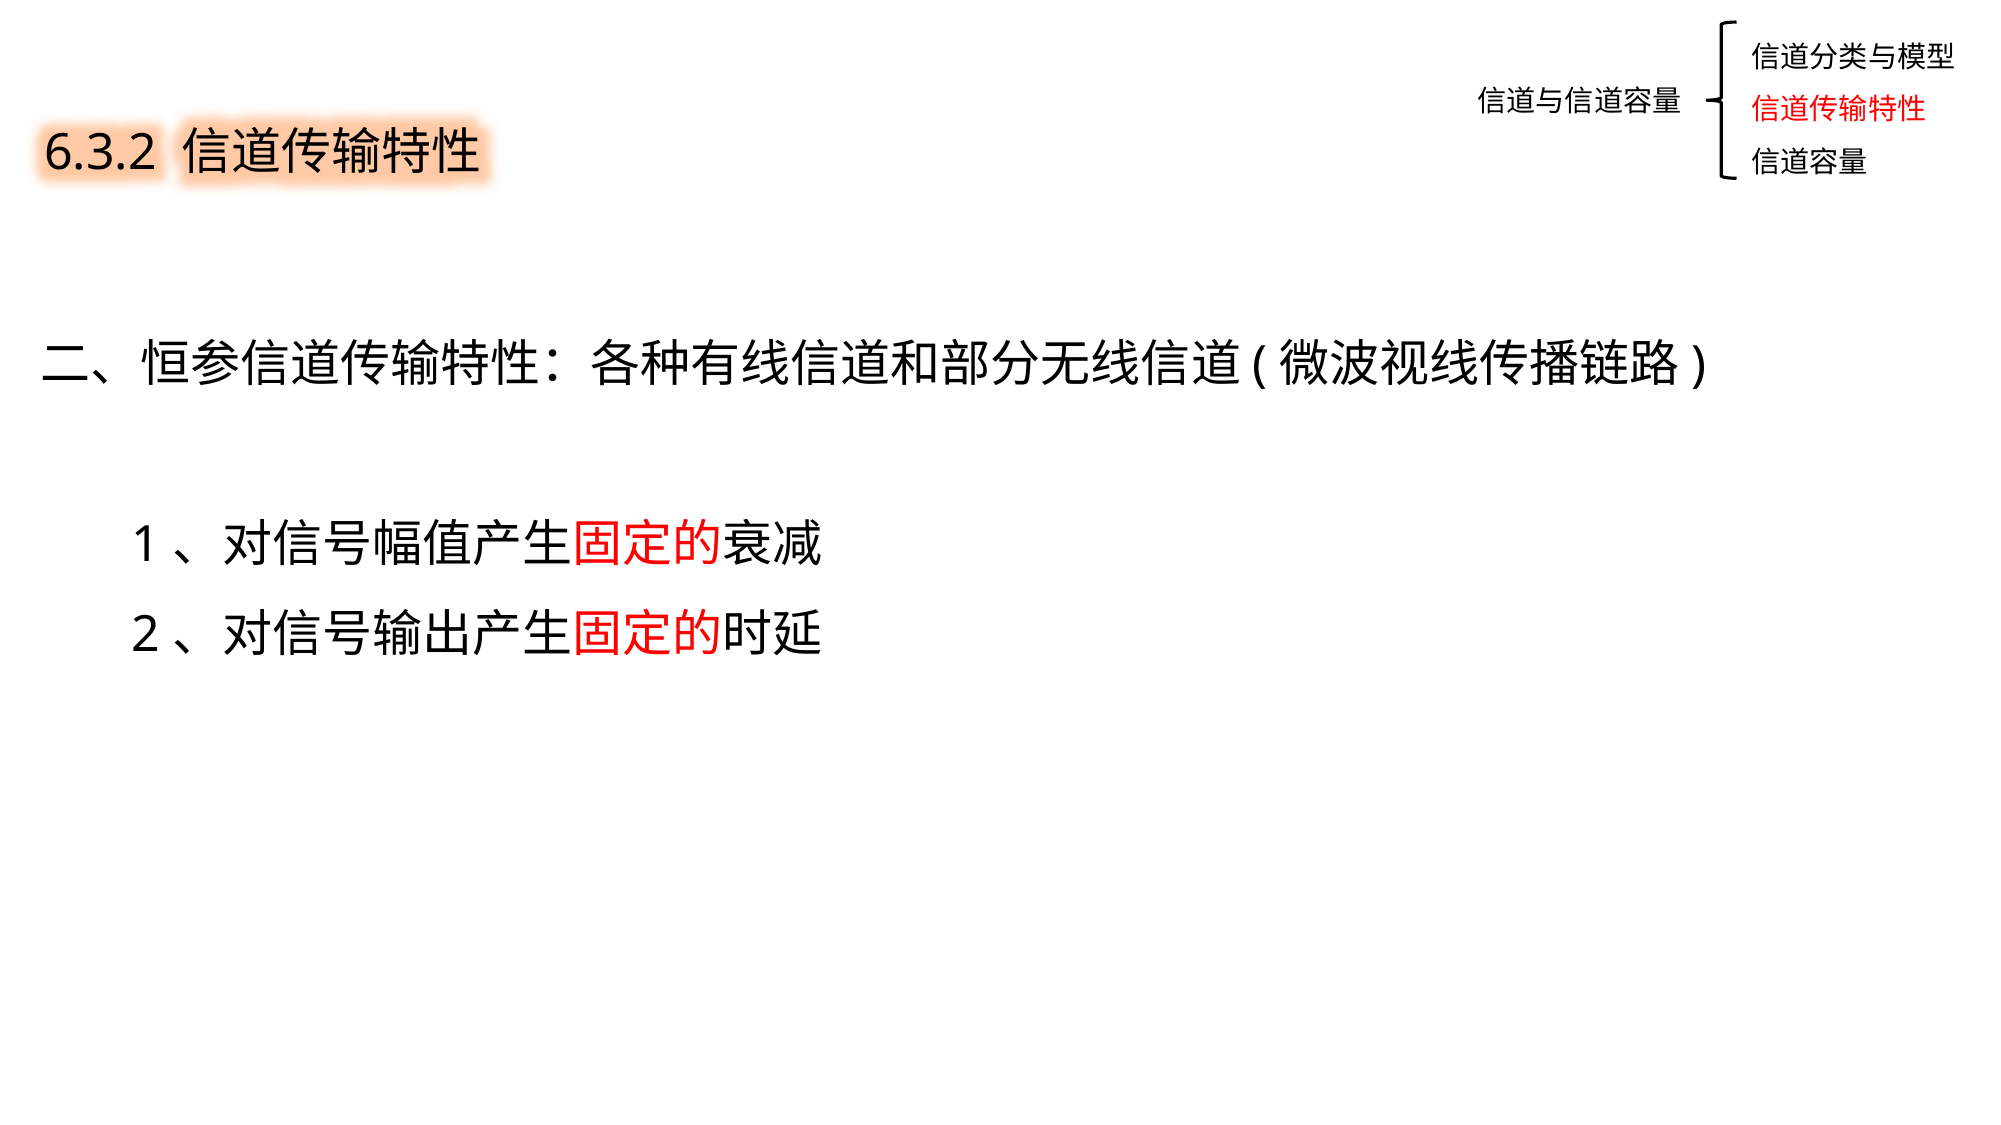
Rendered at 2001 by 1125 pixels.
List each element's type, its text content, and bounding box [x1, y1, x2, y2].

text_box 6.3.2 信道传输特性 [25, 56, 587, 213]
text_box [1705, 20, 1736, 180]
text_box 物理层 [18, 49, 596, 222]
text_box 信道与信道容量 [1462, 74, 1706, 125]
text_box 信道分类与模型 信道传输特性 信道容量 [1736, 13, 2000, 186]
text_box 二、恒参信道传输特性：各种有线信道和部分无线信道(微波视线传播链路) 1、对信号幅值产生固定的衰减 2、对信号输出产生固定的时延 [25, 293, 1914, 669]
table_cell 0 [22, 53, 592, 218]
